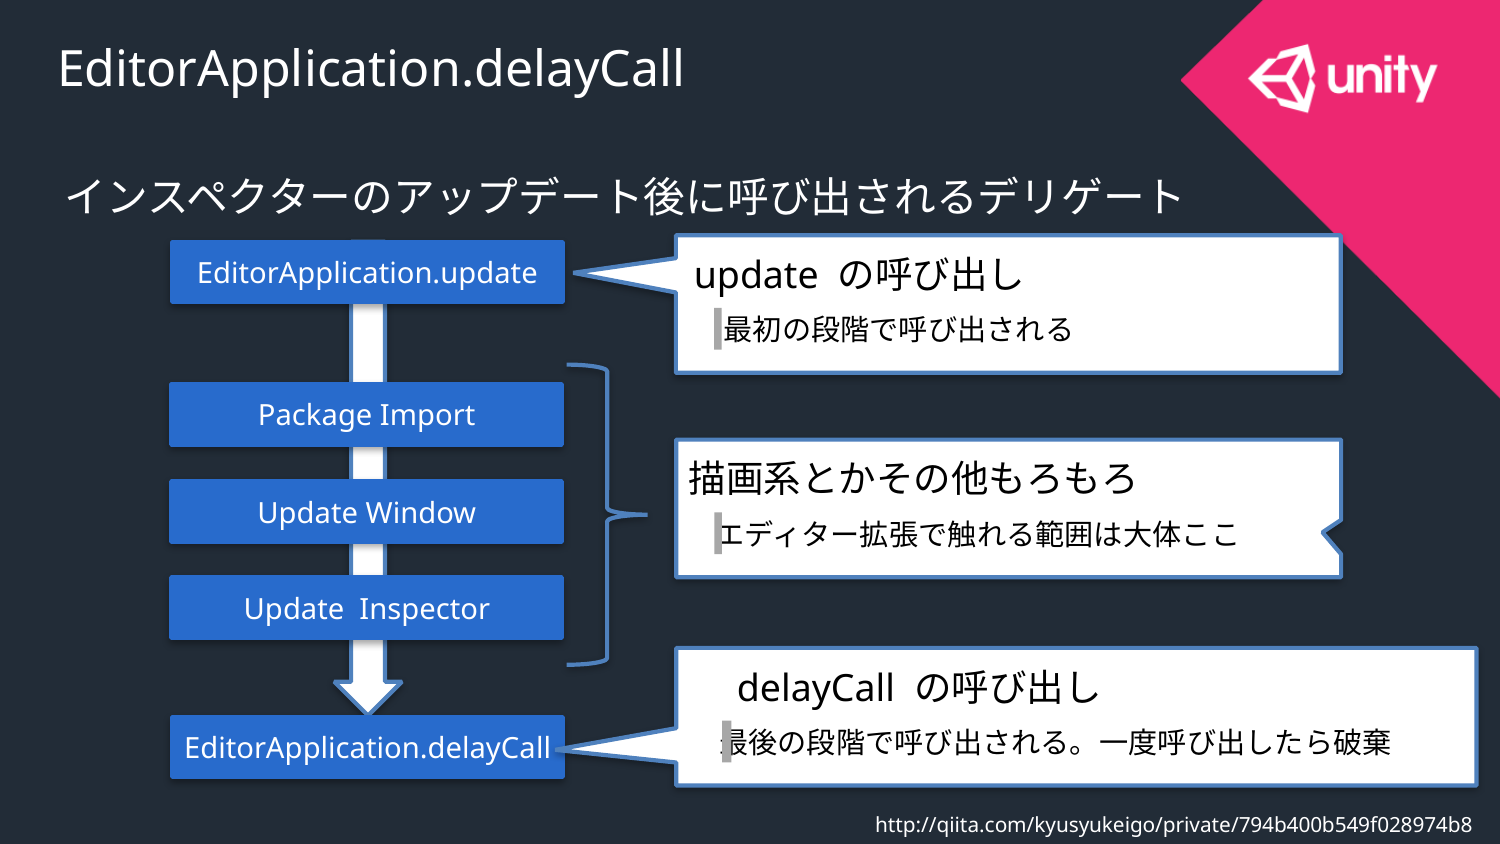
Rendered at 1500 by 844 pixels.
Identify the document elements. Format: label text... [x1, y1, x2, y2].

text_box [566, 364, 648, 665]
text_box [675, 234, 1341, 374]
text_box http://qiita.com/kyusyukeigo/private/794b400b549f028974b8 [860, 804, 1500, 844]
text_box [171, 241, 564, 303]
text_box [171, 716, 564, 778]
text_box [675, 647, 1477, 786]
list インスペクターのアップデート後に呼び出されるデリゲート [56, 102, 1473, 799]
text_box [675, 439, 1342, 578]
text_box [170, 481, 563, 543]
picture [1180, 0, 1500, 400]
title EditorApplication.delayCall [56, 31, 1174, 102]
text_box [170, 577, 563, 639]
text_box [170, 383, 563, 445]
